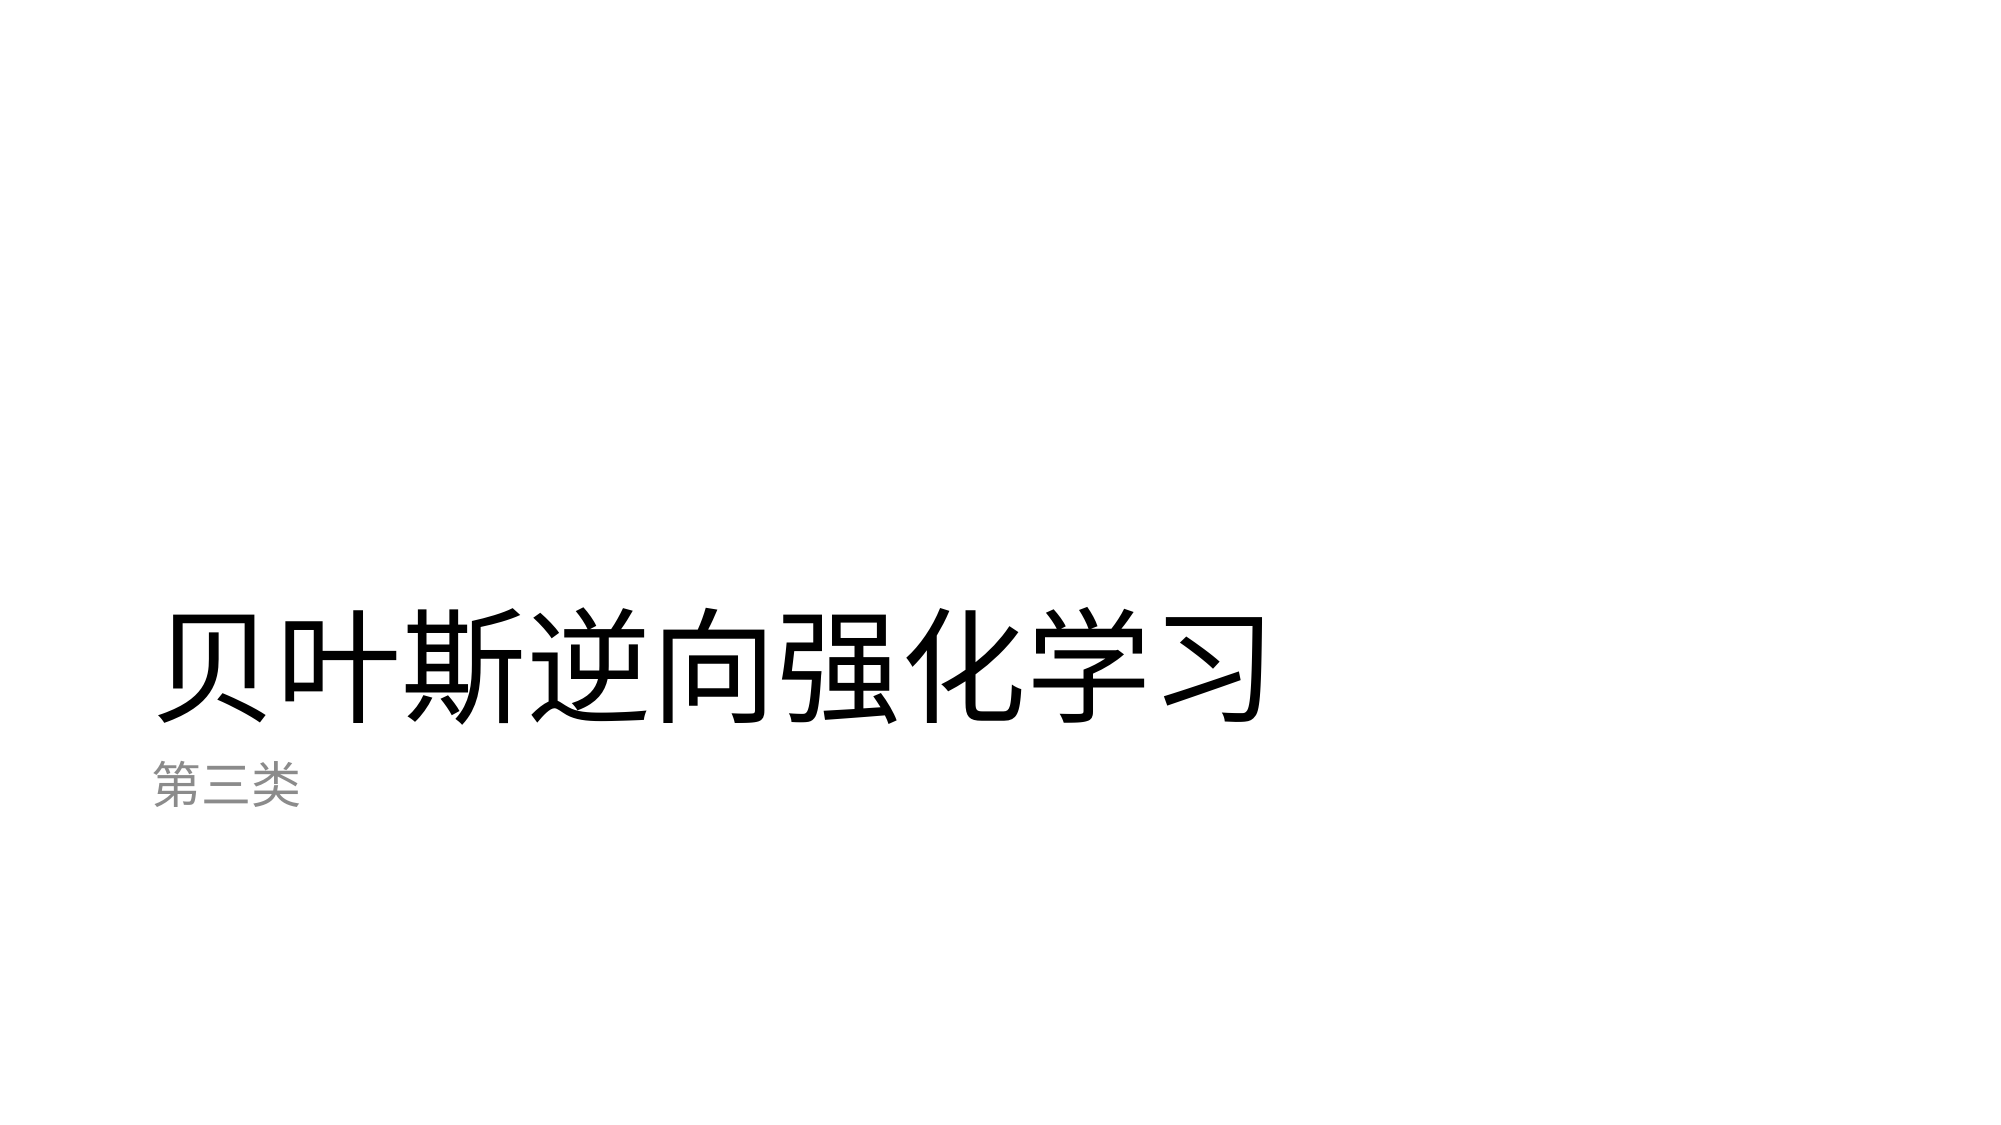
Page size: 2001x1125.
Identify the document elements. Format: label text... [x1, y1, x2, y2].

list 第三类 [136, 752, 1862, 999]
title 贝叶斯逆向强化学习 [136, 280, 1862, 749]
